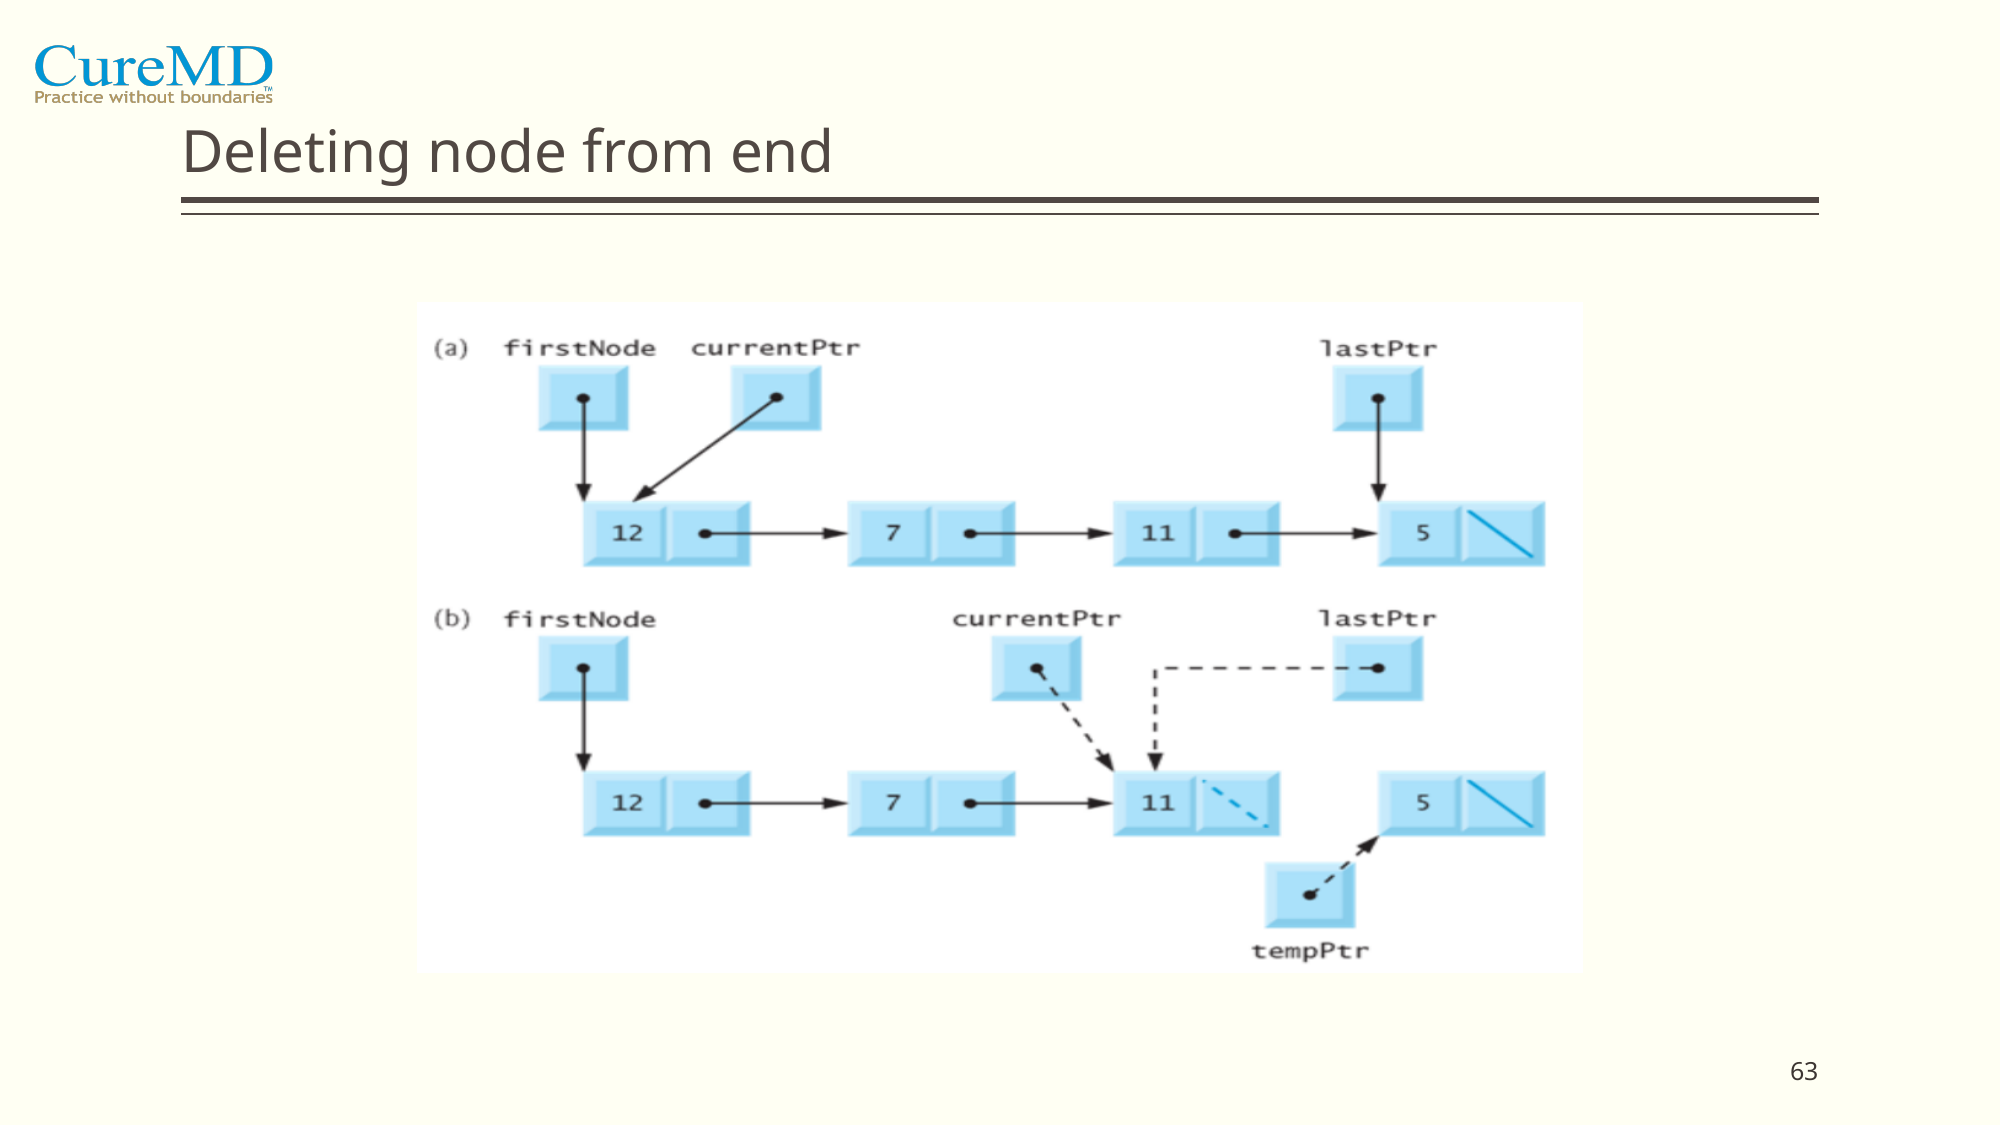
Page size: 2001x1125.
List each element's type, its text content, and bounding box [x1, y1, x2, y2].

picture [35, 45, 51, 60]
picture [417, 302, 1583, 973]
title Deleting node from end [181, 12, 1819, 193]
picture [35, 45, 181, 103]
slide_number 63 [1518, 1042, 1819, 1103]
